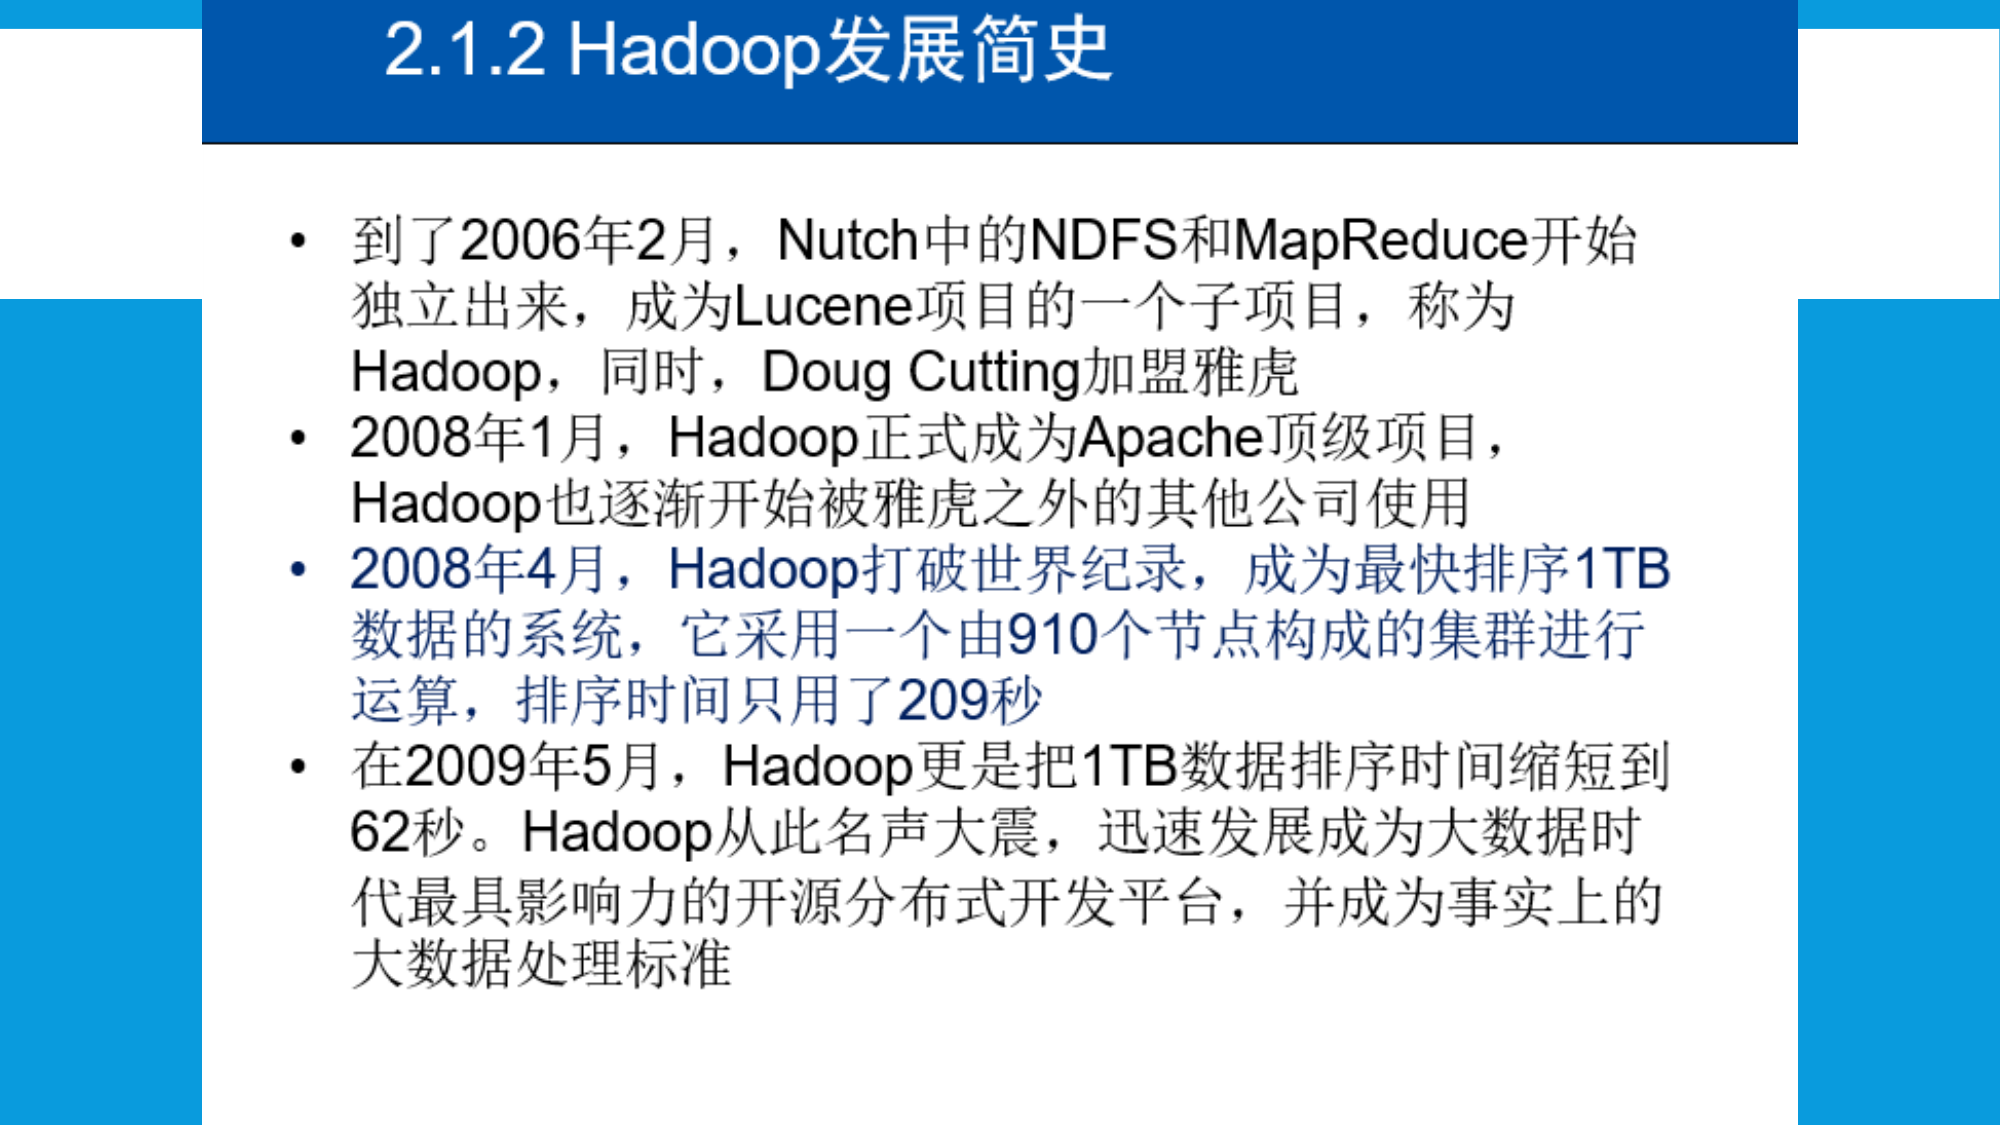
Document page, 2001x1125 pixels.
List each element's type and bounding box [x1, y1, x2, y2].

picture [202, 0, 1798, 1125]
